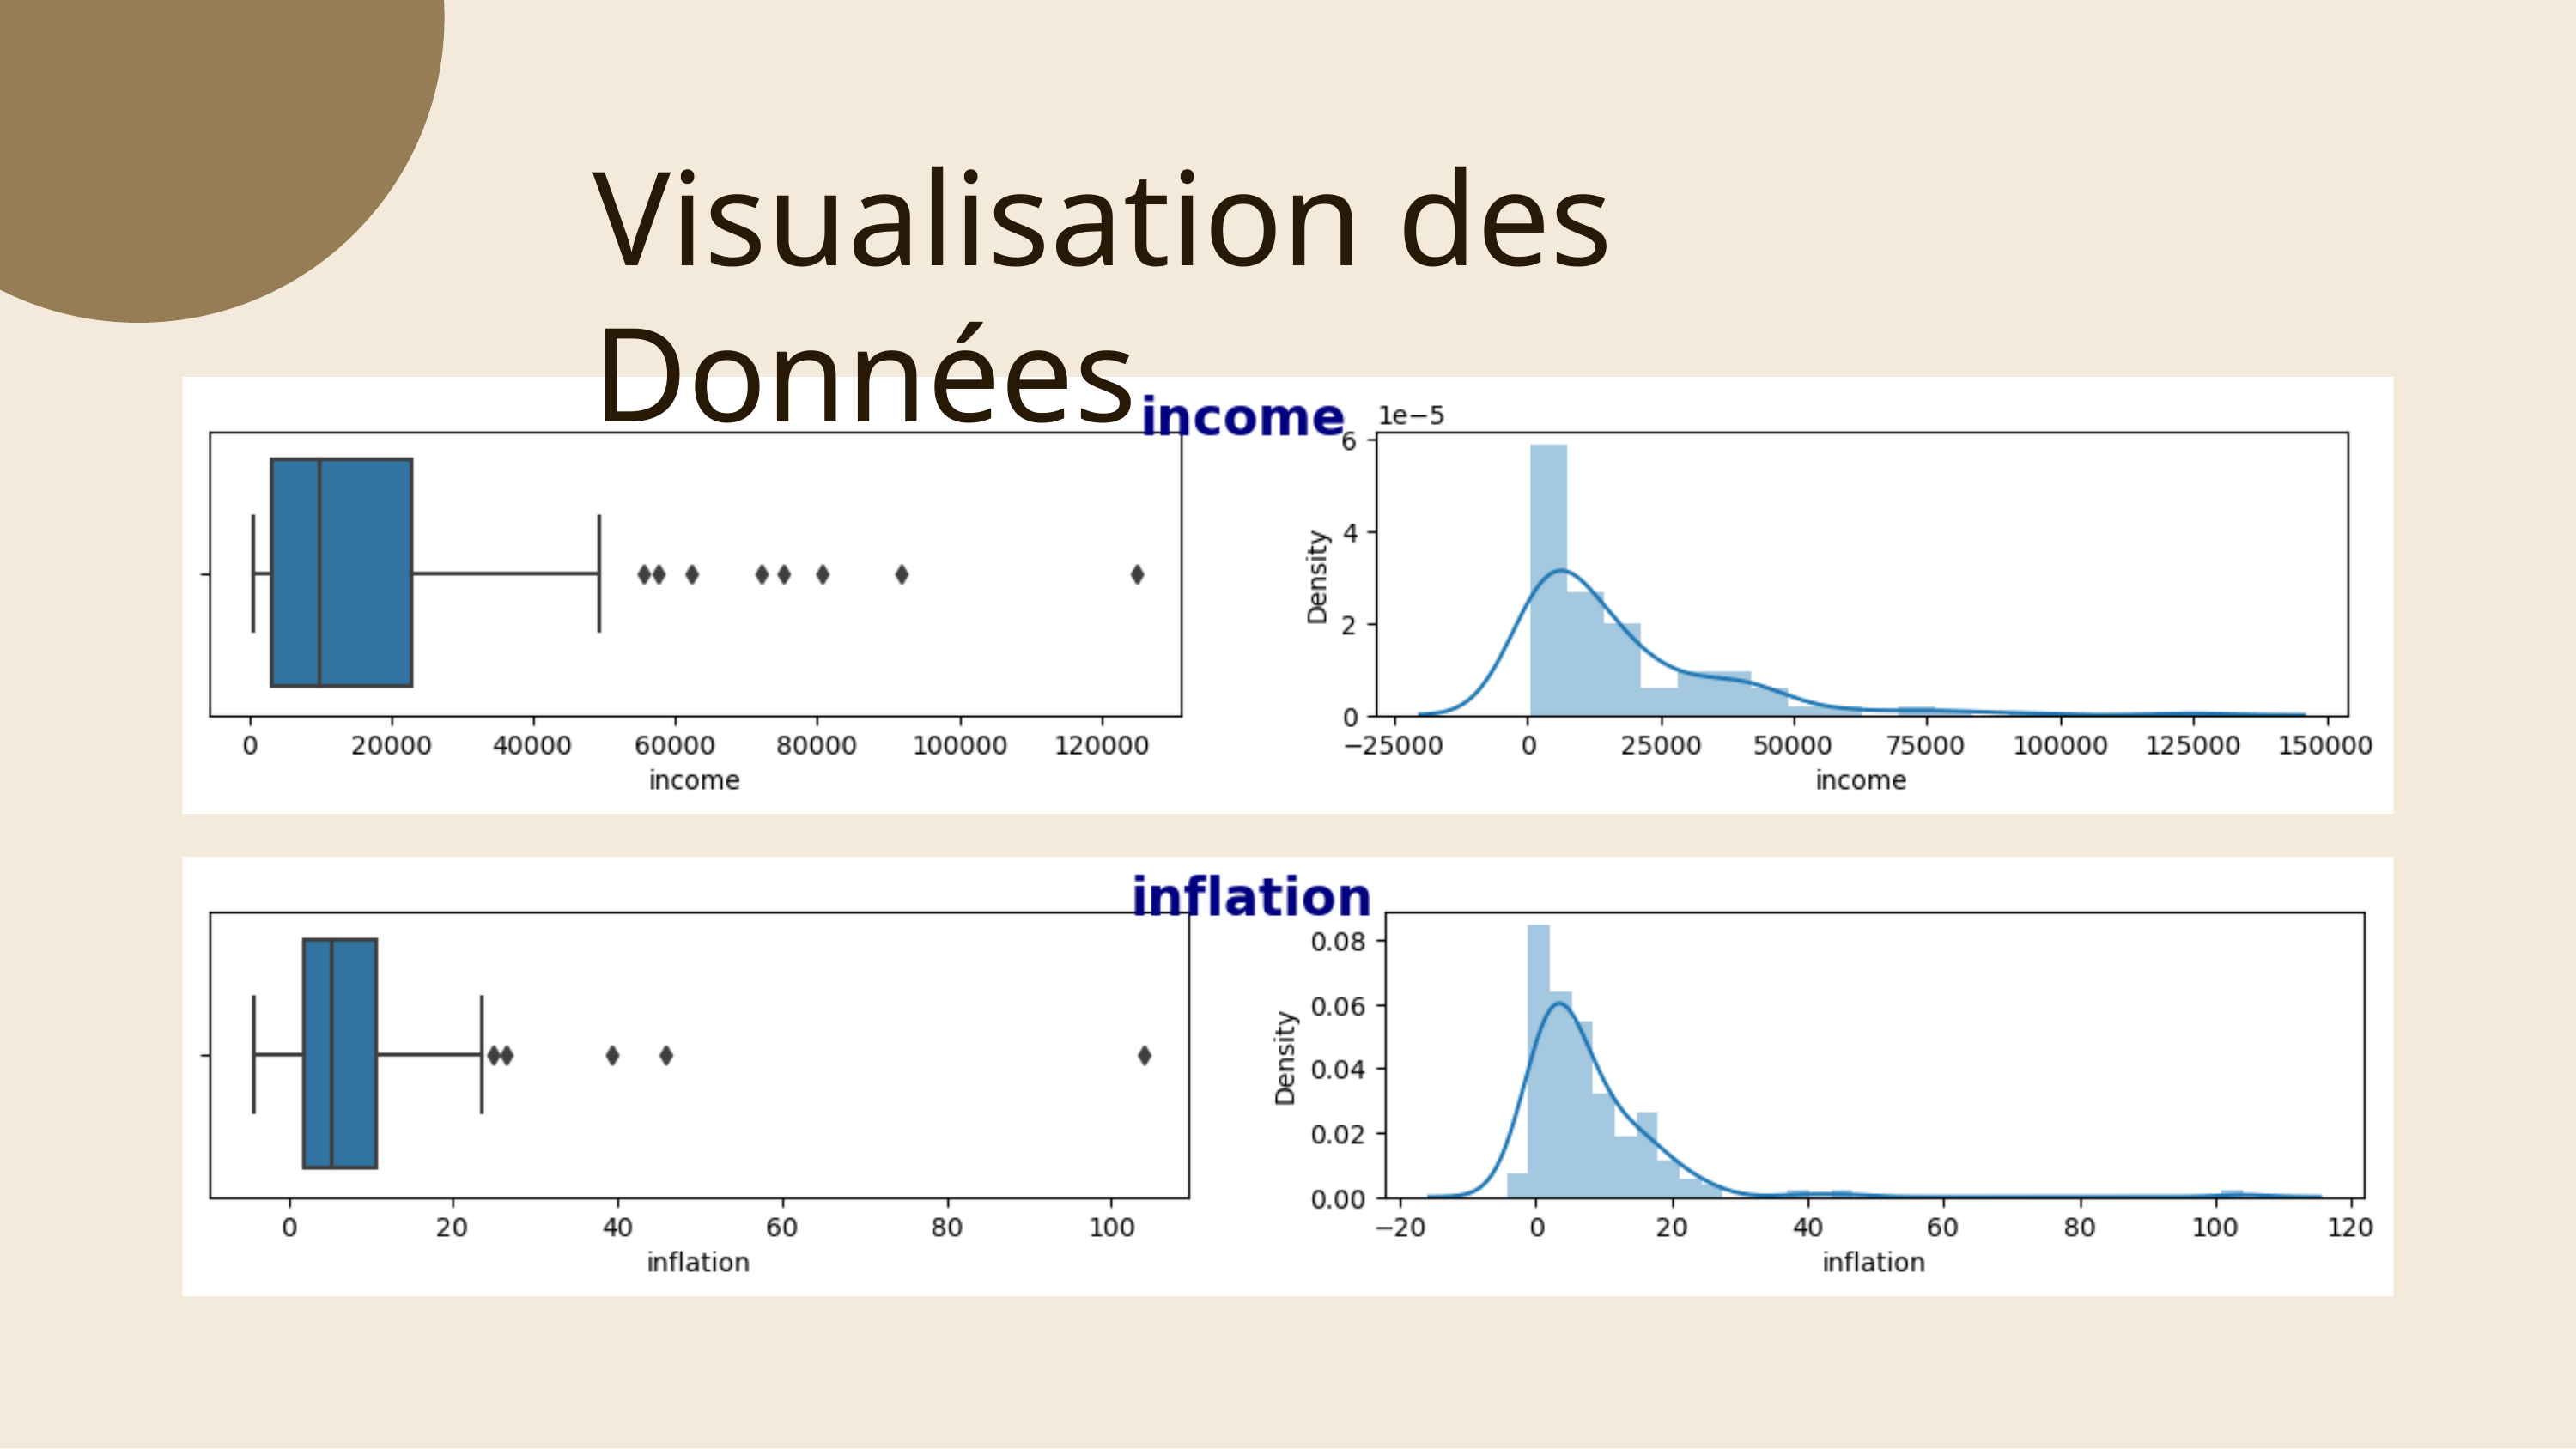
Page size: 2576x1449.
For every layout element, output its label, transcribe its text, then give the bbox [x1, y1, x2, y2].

text_box [182, 857, 2394, 1296]
text_box [182, 377, 2394, 814]
text_box Visualisation des Données [592, 135, 1984, 448]
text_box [0, 0, 445, 324]
text_box [0, 0, 2576, 1449]
